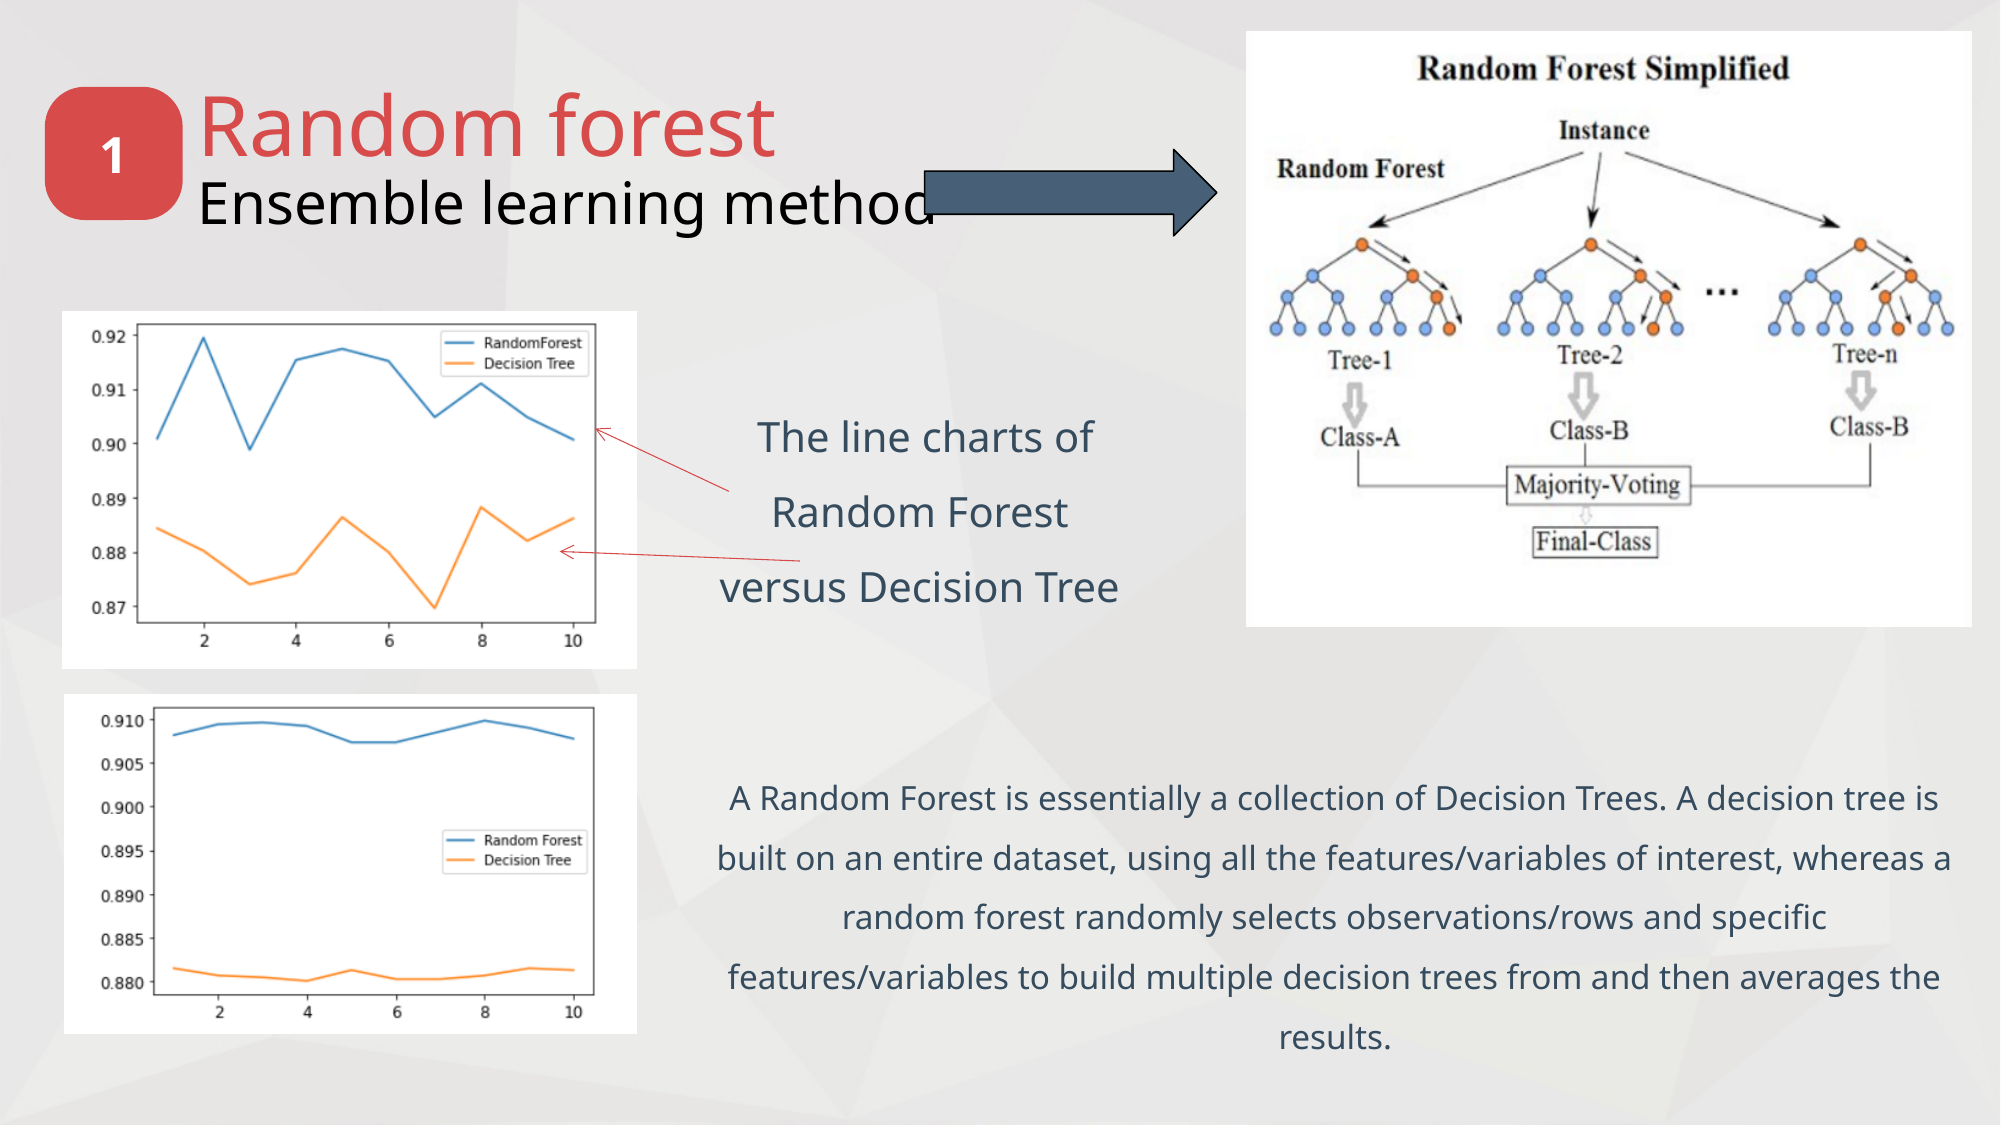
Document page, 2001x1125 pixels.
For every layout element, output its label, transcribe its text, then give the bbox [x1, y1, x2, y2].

text_box The line charts of Random Forest versus Decision Tree [690, 378, 1150, 618]
text_box Random forest Ensemble learning method [182, 72, 1246, 250]
text_box 1 [44, 86, 183, 221]
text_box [595, 428, 729, 492]
picture [0, 0, 2001, 1125]
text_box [559, 551, 800, 561]
text_box [924, 149, 1217, 236]
text_box A Random Forest is essentially a collection of Decision Trees. A decision tree is built on an entire dataset, using all the features/variables of interest, whereas a random forest randomly selects observations/rows and specific features/variables to build multiple decision trees from and then averages the results. [690, 749, 1981, 1064]
